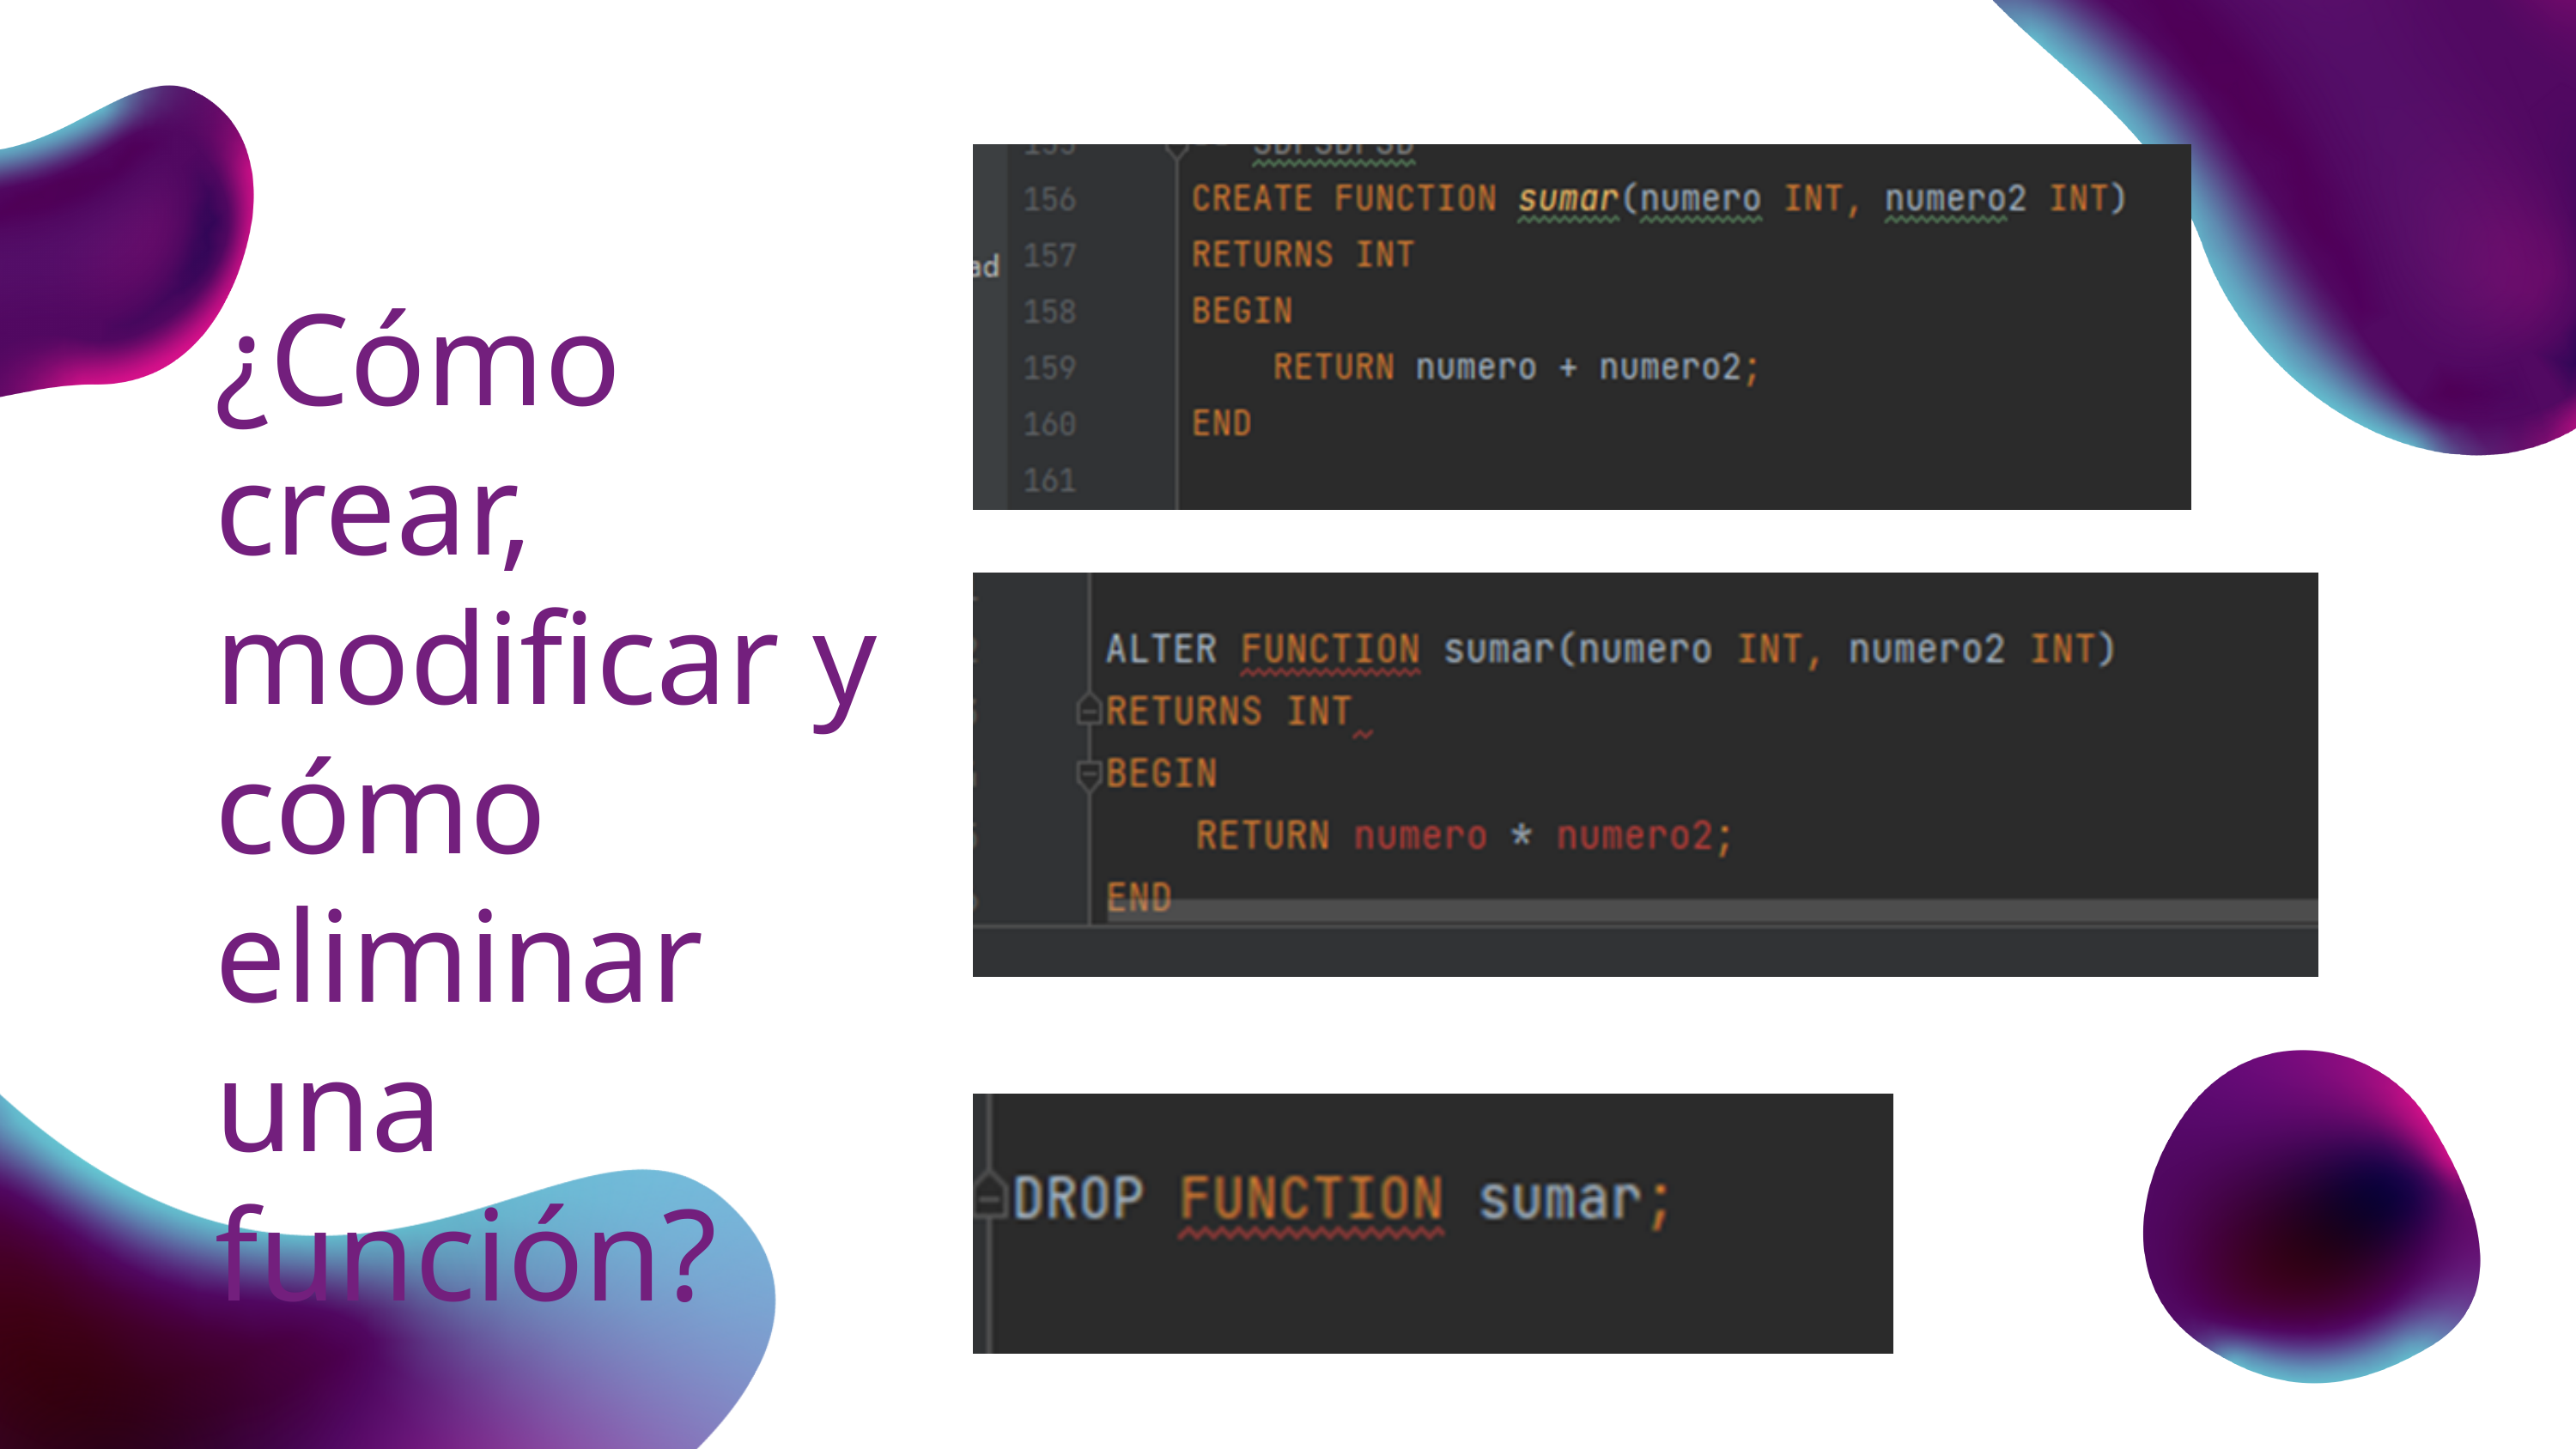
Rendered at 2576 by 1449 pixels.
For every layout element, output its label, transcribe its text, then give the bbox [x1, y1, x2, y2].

picture [972, 1093, 1893, 1354]
picture [972, 573, 2319, 977]
picture [972, 0, 2576, 511]
picture [0, 805, 780, 1449]
picture [2091, 1000, 2547, 1448]
text_box ¿Cómo crear, modificar y cómo eliminar una función? [215, 282, 963, 1327]
picture [0, 0, 301, 509]
